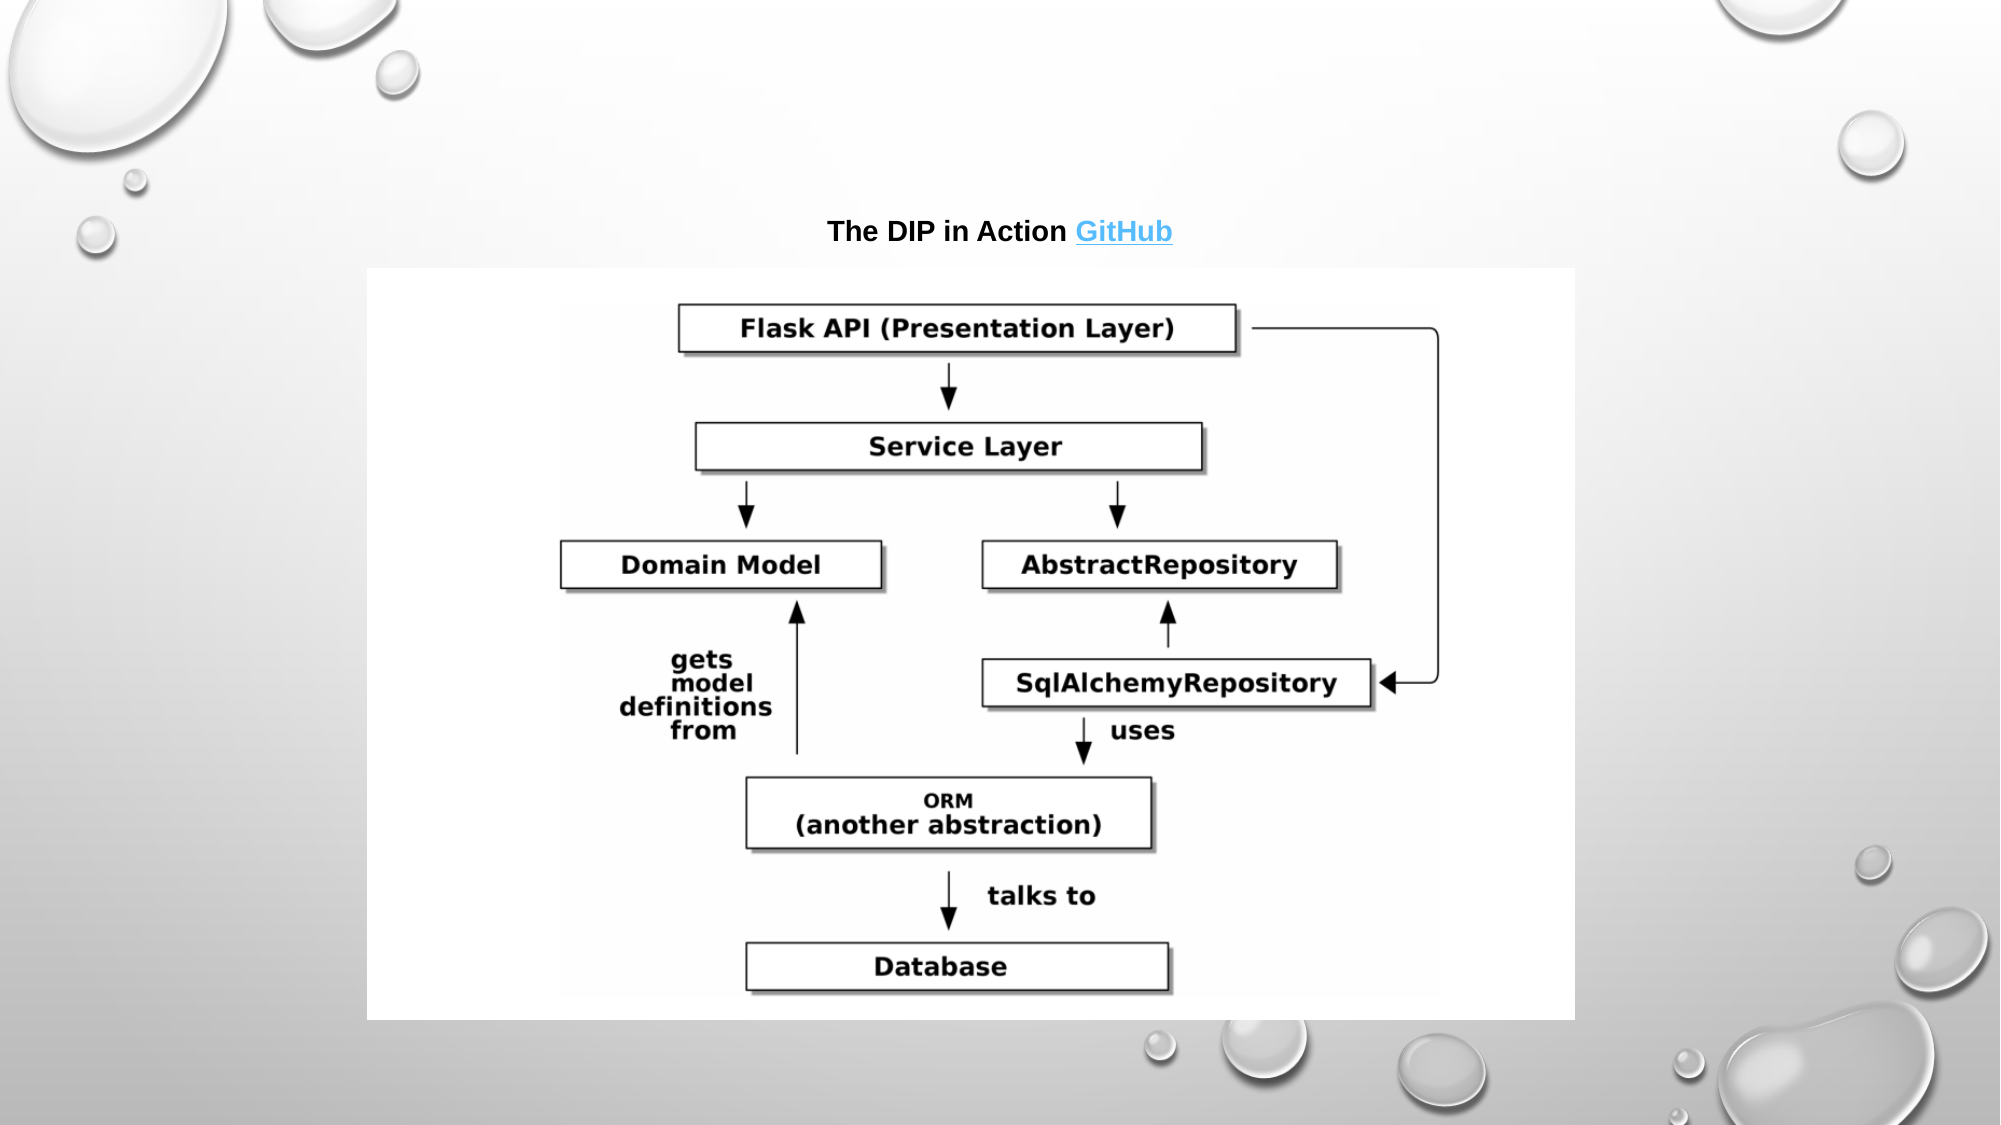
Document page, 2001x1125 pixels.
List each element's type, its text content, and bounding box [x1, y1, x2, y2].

title The DIP in Action GitHub [149, 101, 1851, 364]
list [367, 268, 1575, 1021]
picture [0, 0, 2000, 1125]
